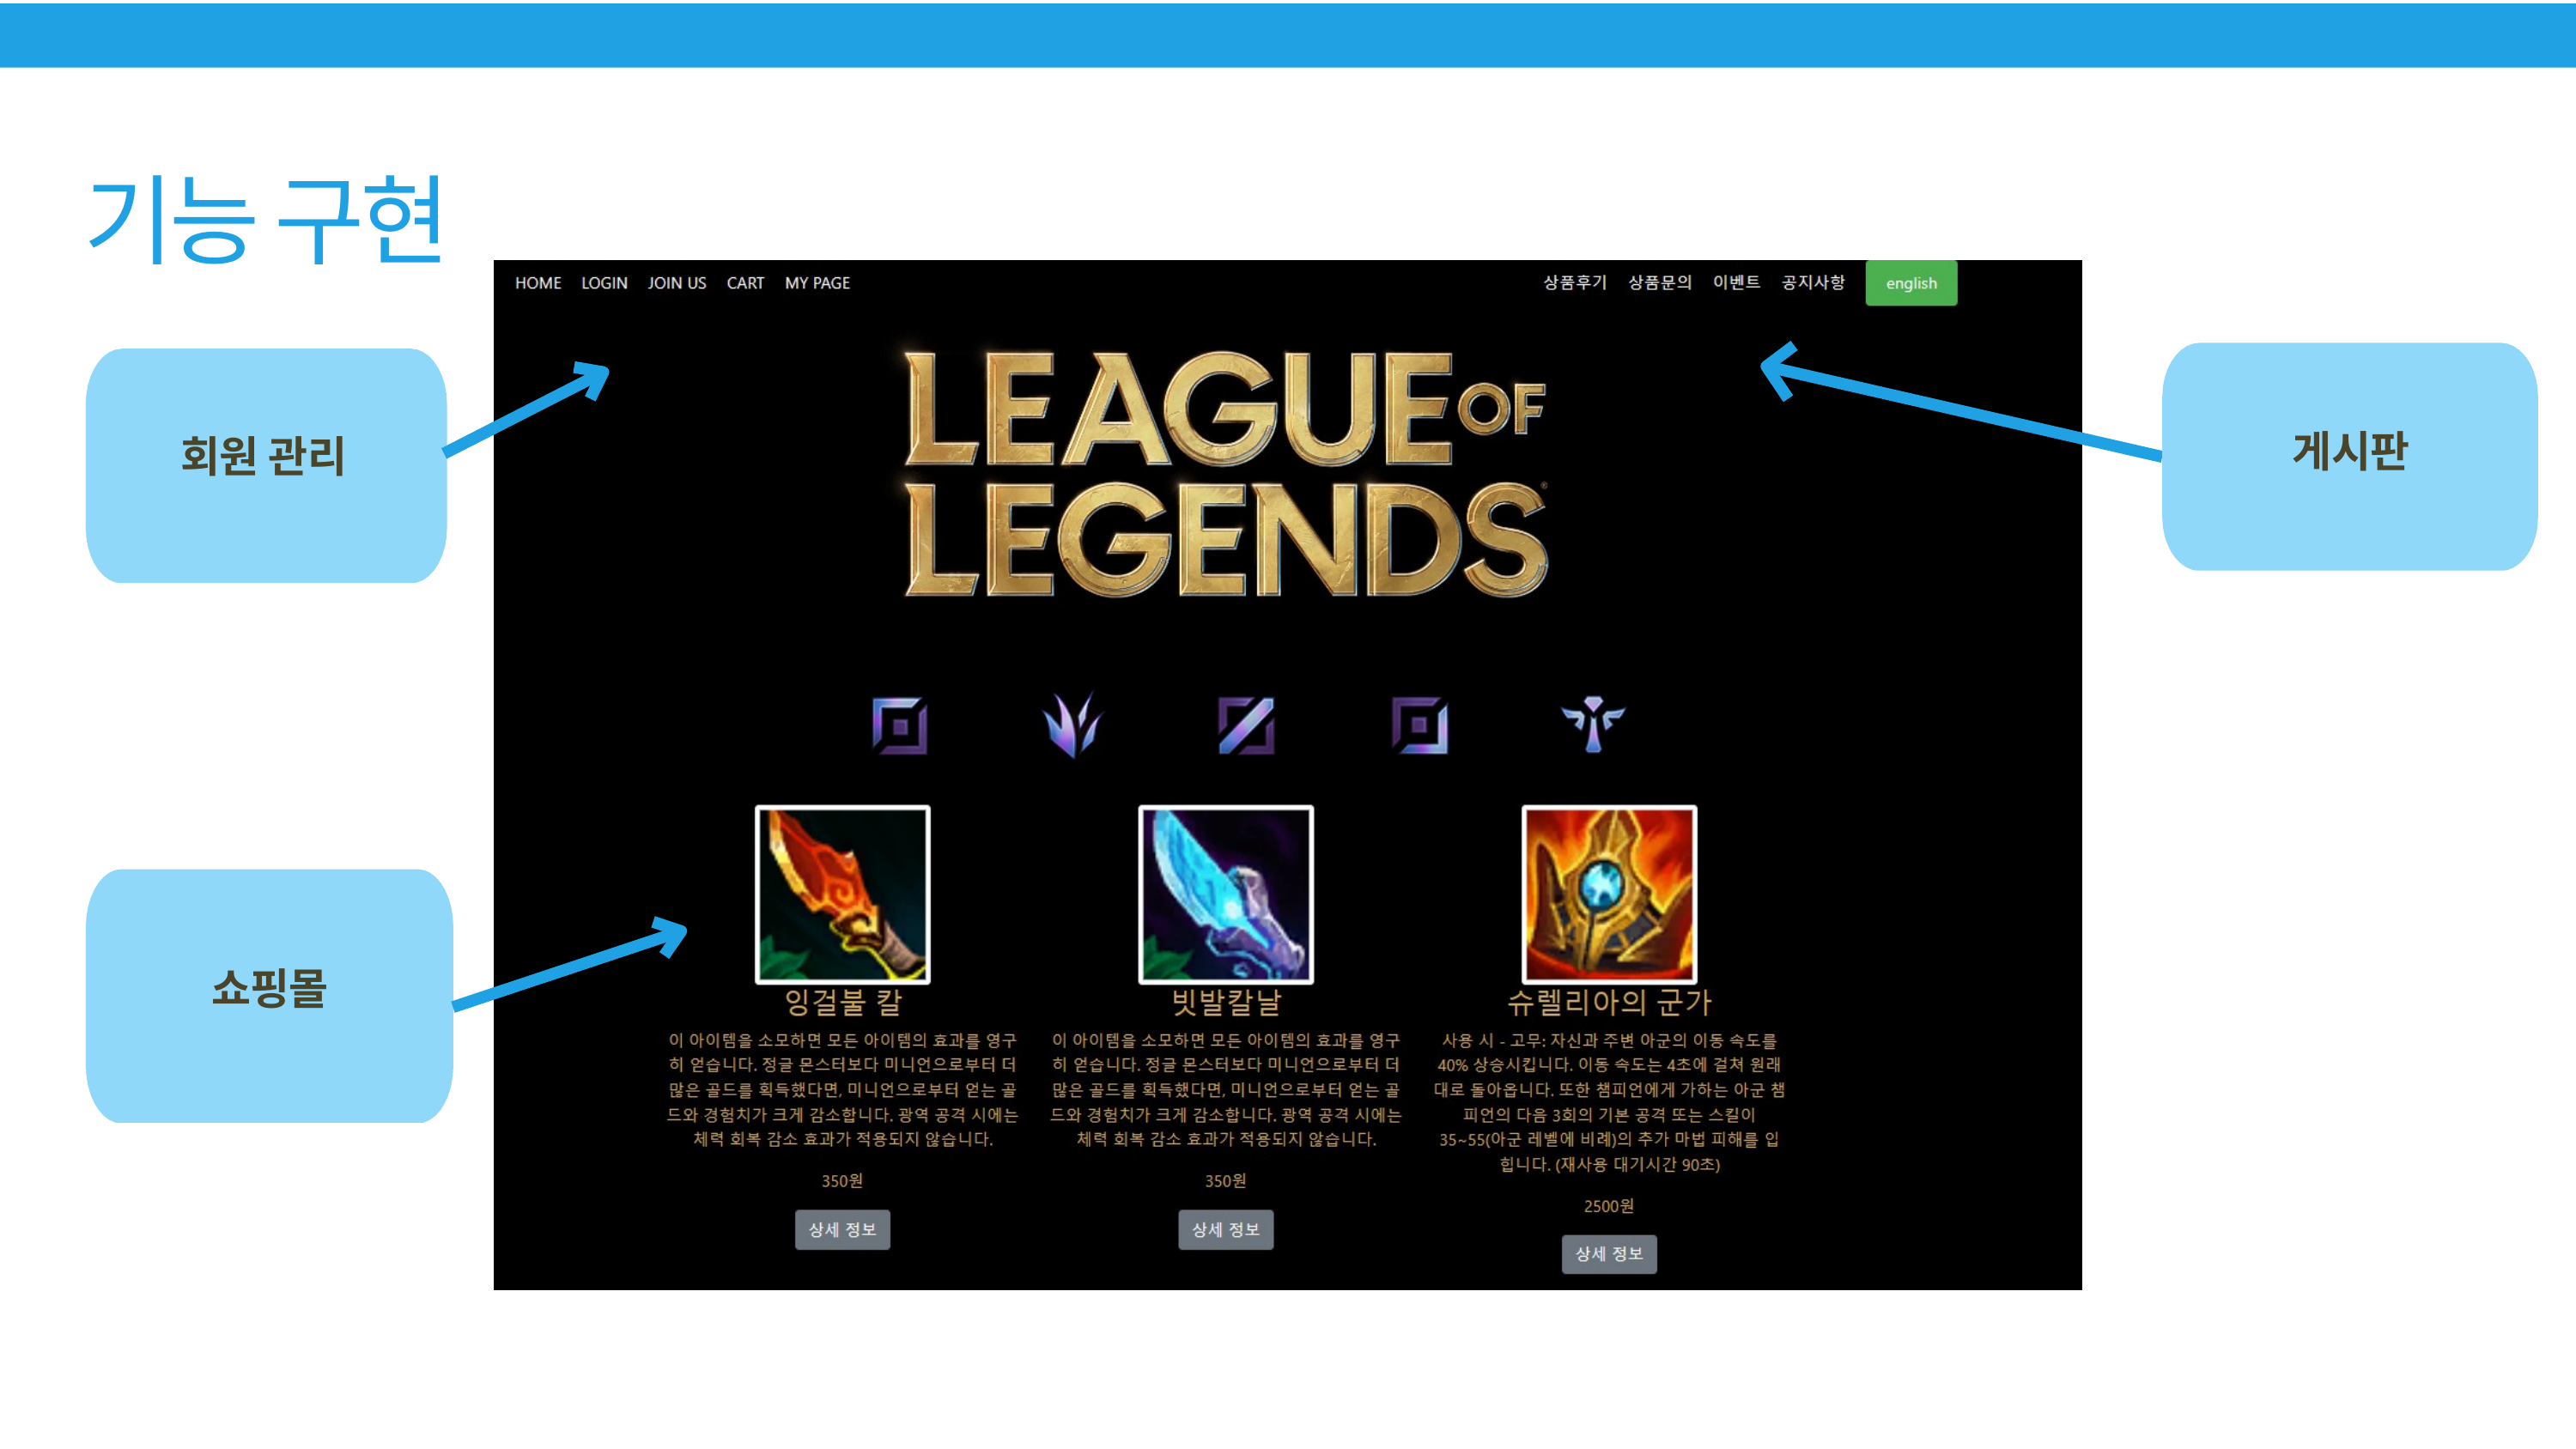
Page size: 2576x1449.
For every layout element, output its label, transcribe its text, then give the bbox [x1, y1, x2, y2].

text_box 회원 관리 [118, 427, 408, 482]
text_box 기능 구현 [83, 158, 1015, 277]
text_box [447, 915, 688, 1014]
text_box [437, 361, 610, 460]
text_box [0, 3, 2576, 68]
picture [493, 260, 2082, 1290]
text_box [1759, 336, 2539, 572]
text_box [85, 349, 447, 584]
text_box 쇼핑몰 [124, 959, 415, 1013]
text_box [85, 869, 453, 1124]
